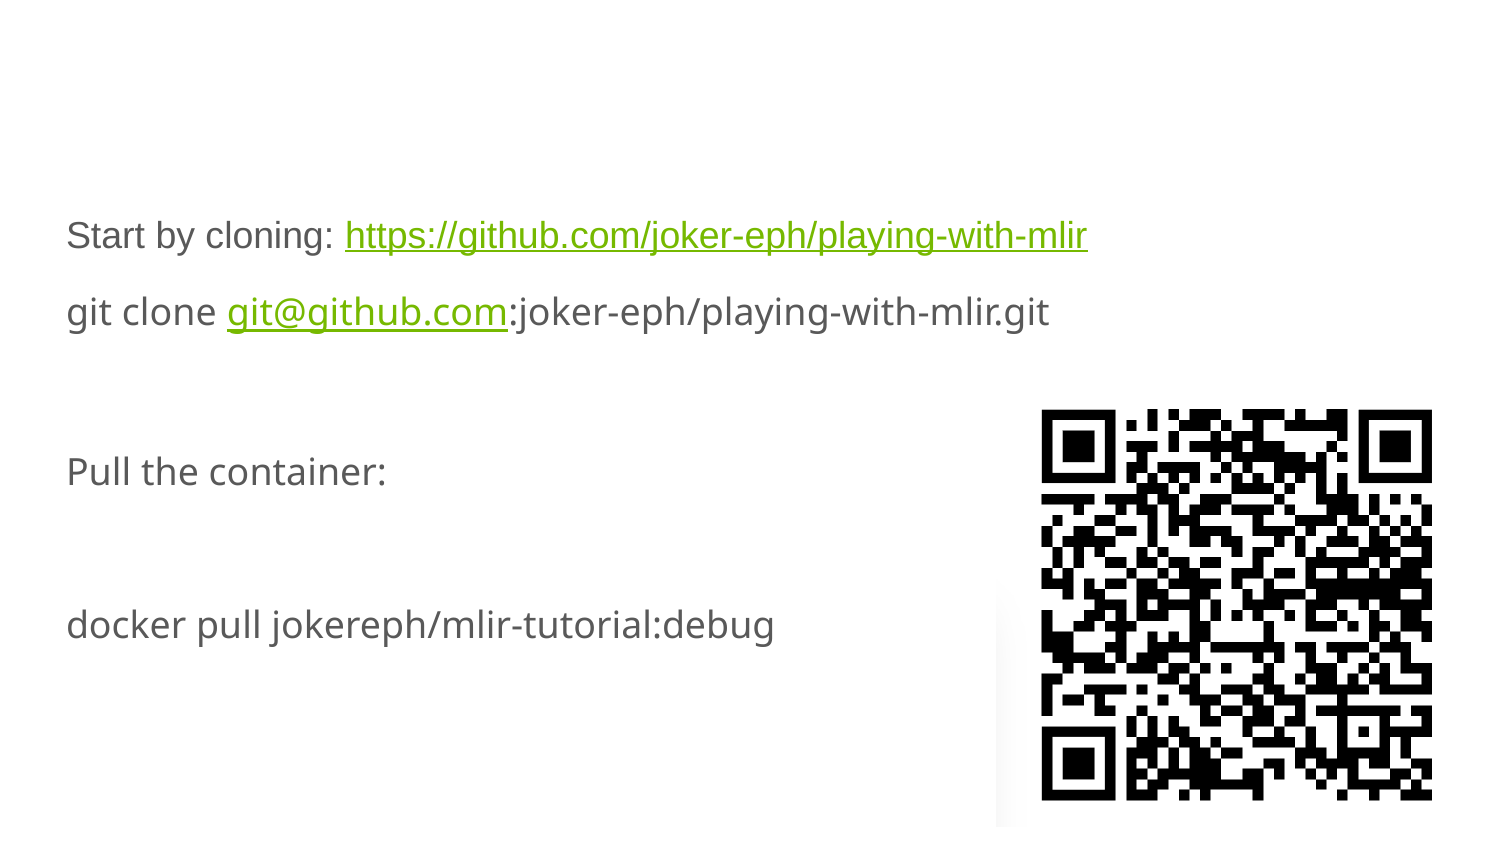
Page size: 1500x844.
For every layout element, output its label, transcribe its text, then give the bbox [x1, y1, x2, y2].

list Start by cloning: https://github.com/joker-eph/playing-with-mlir git clone git@github.com:joker-eph/playing-with-mlir.git Pull the container: docker pull jokereph/mlir-tutorial:debug [51, 189, 1449, 750]
picture [995, 384, 1474, 827]
